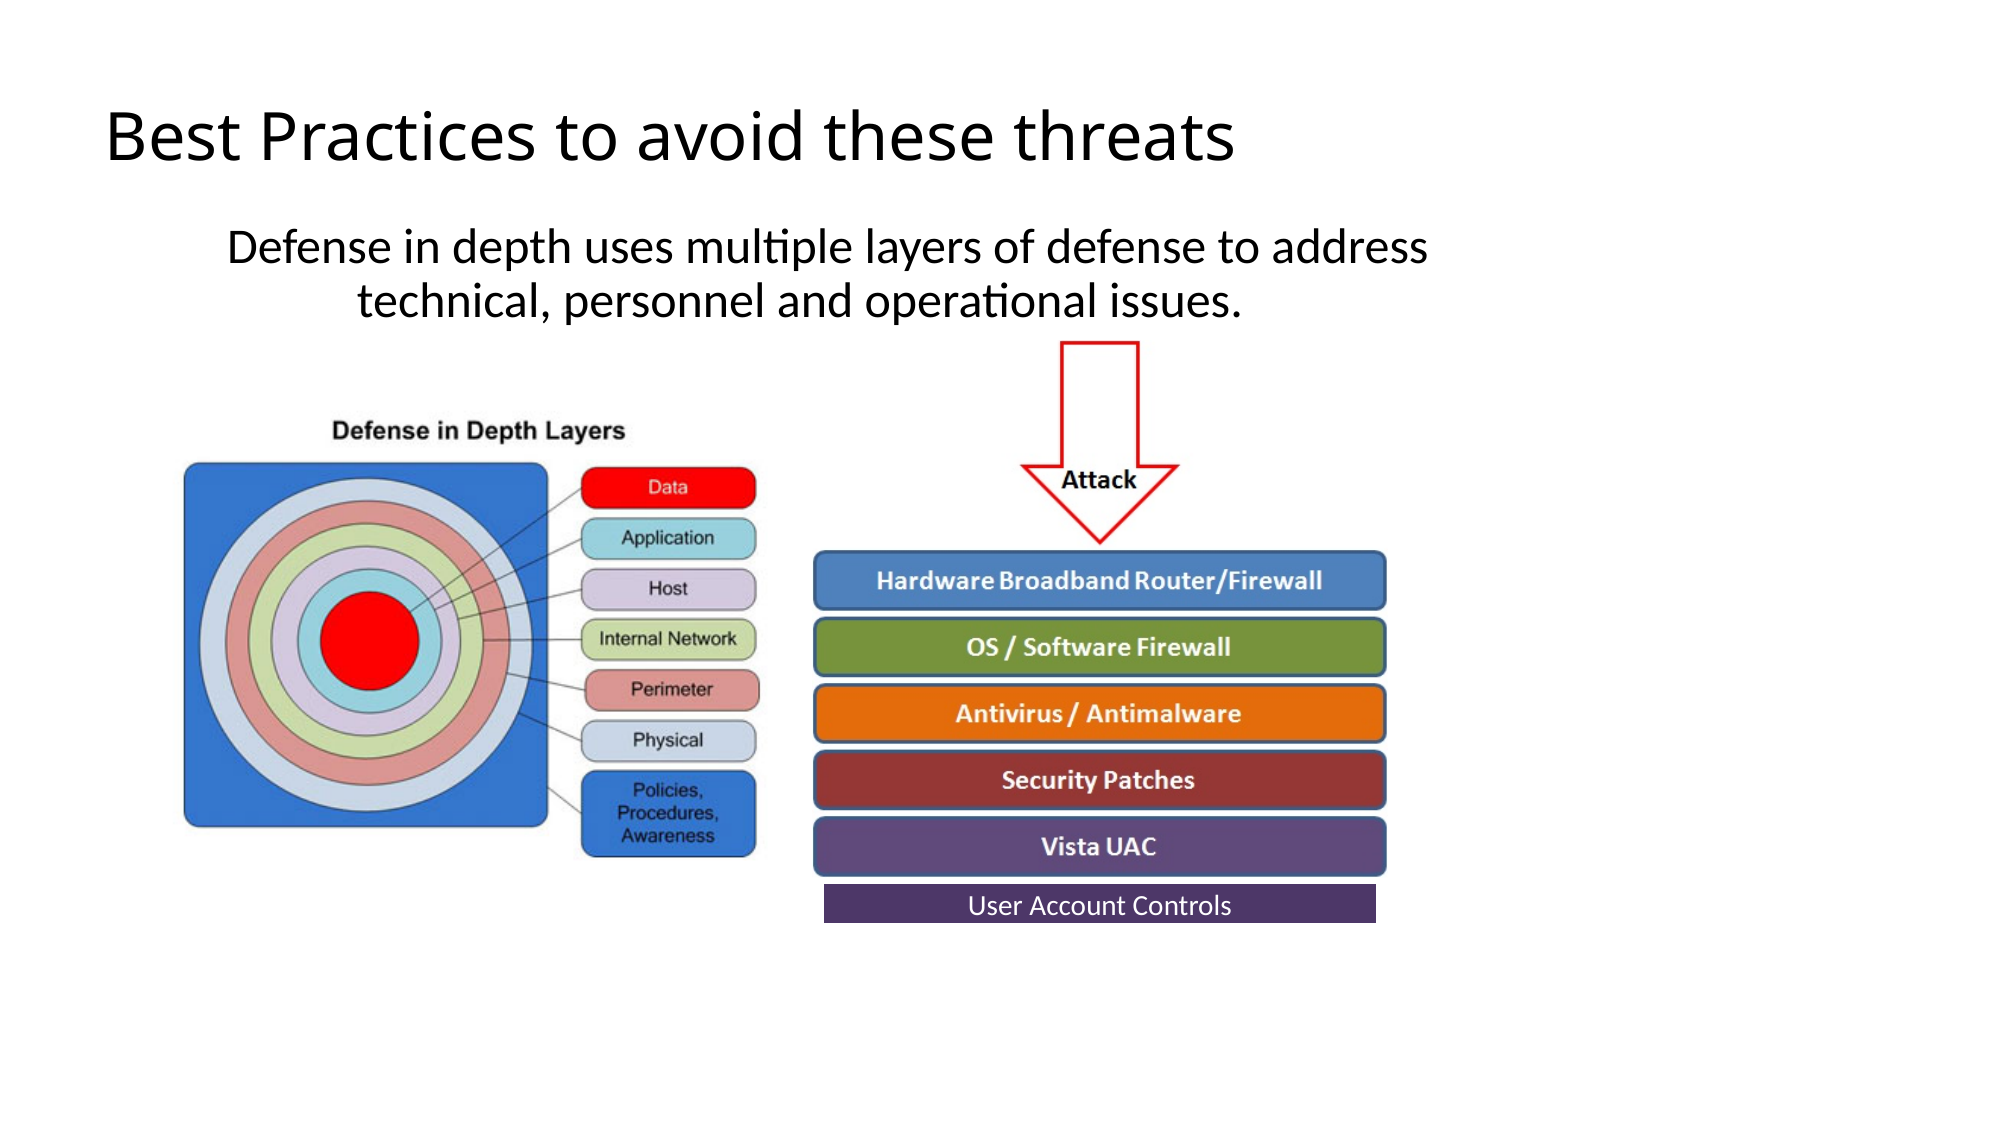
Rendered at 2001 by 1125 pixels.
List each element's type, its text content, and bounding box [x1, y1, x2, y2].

text_box User Account Controls [825, 886, 1375, 923]
picture [812, 340, 1388, 878]
text_box Best Practices to avoid these threats [58, 0, 1284, 183]
text_box Defense in depth uses multiple layers of defense to address technical, personnel and operational issues. [137, 212, 1463, 463]
picture [137, 399, 795, 888]
